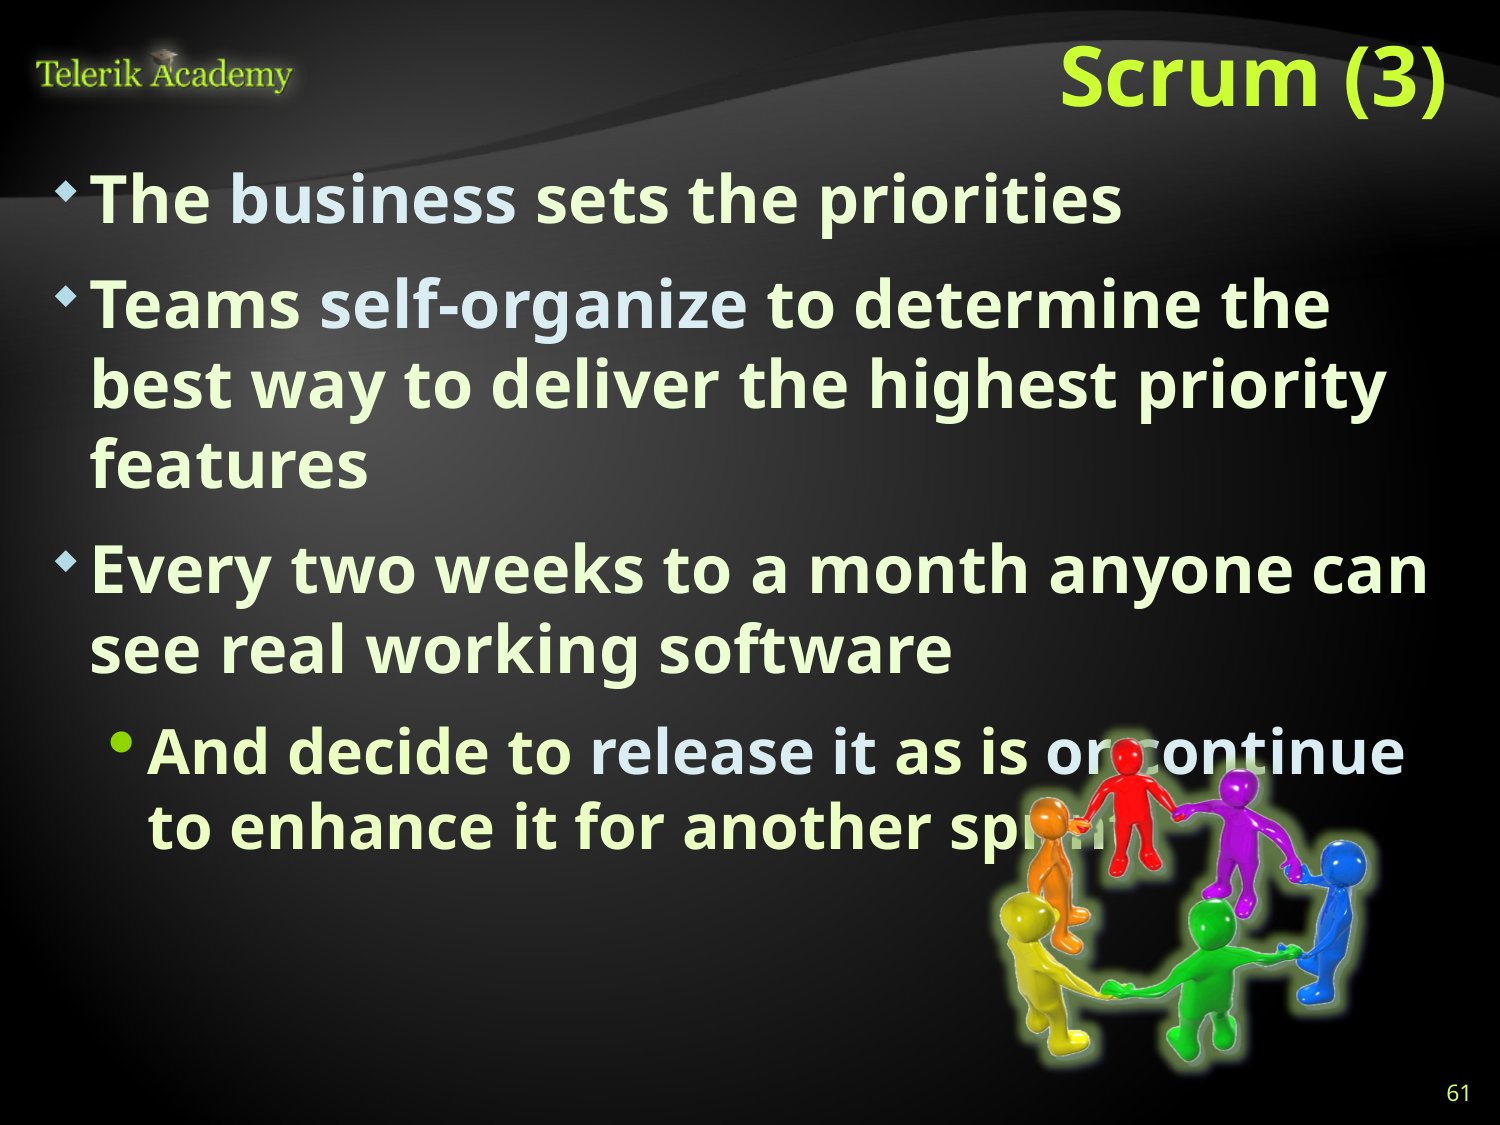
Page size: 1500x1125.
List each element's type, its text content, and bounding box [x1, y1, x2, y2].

slide_number 61 [1412, 1074, 1488, 1113]
picture [0, 0, 1500, 1125]
title Scrum (3) [300, 12, 1463, 149]
list The business sets the priorities Teams self-organize to determine the best way to deliver the highest priority features Every two weeks to a month anyone can see real working software And decide to release it as is or continue to enhance it for another sprint [37, 149, 1463, 1100]
